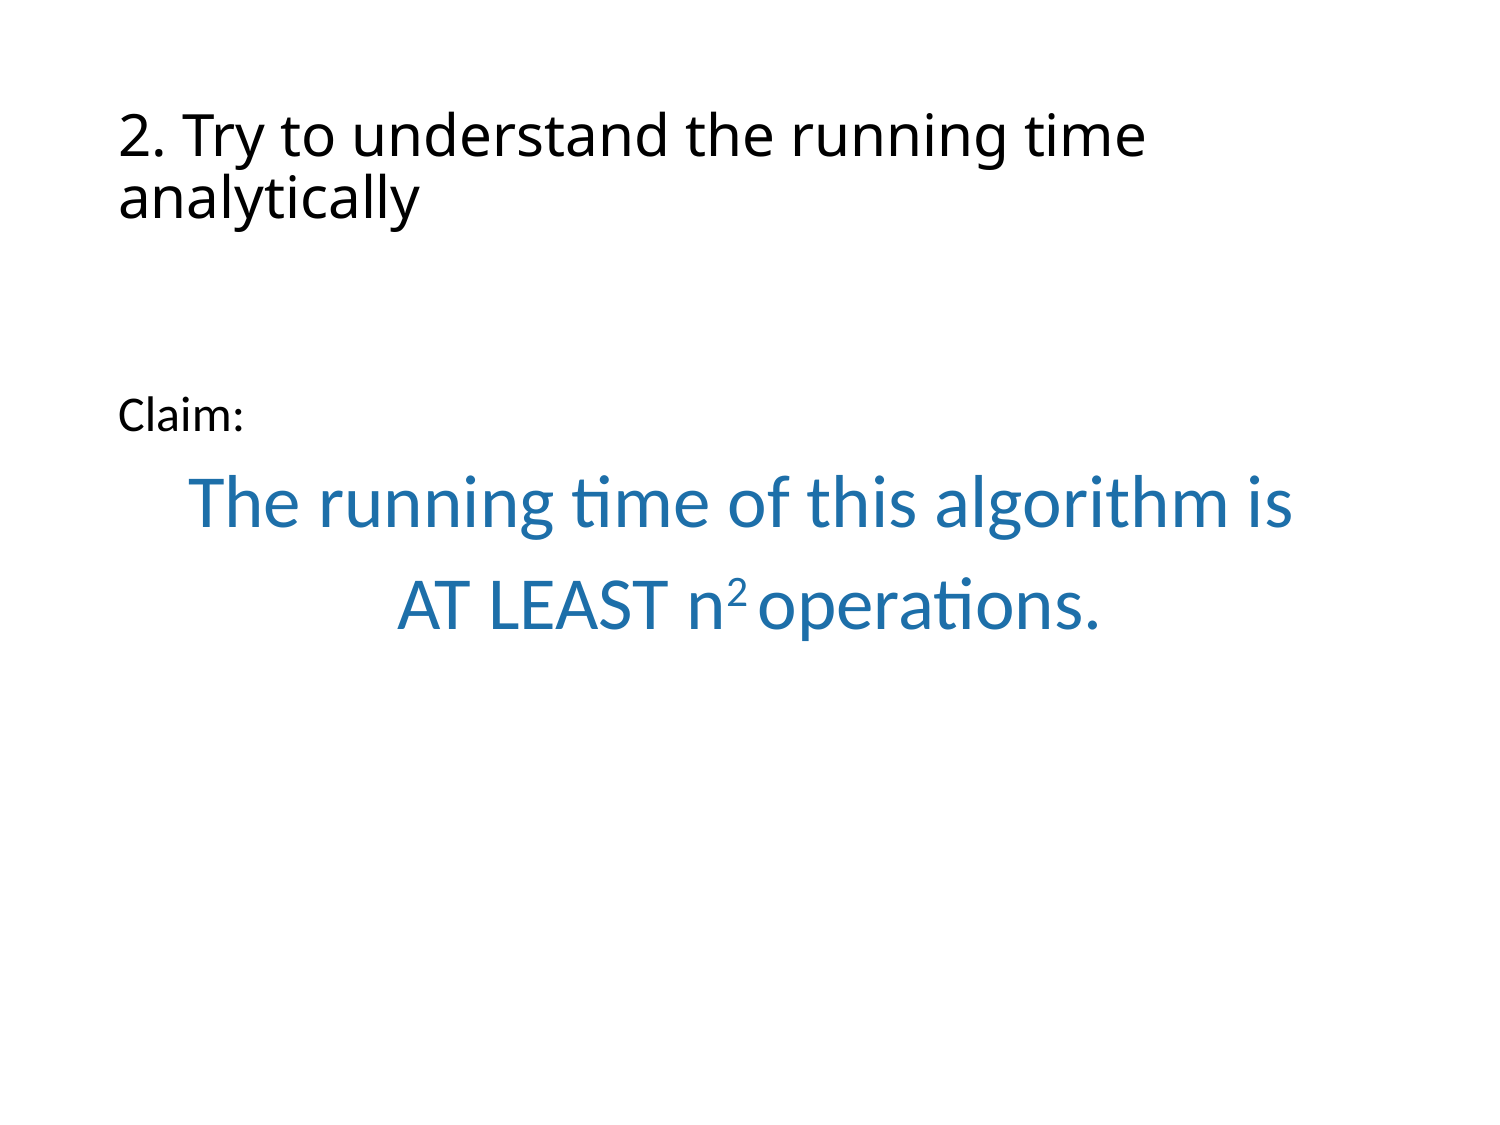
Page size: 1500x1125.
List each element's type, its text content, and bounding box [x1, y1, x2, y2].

list Claim: The running time of this algorithm is AT LEAST n2 operations. [103, 380, 1397, 1095]
title 2. Try to understand the running time analytically [103, 59, 1397, 278]
